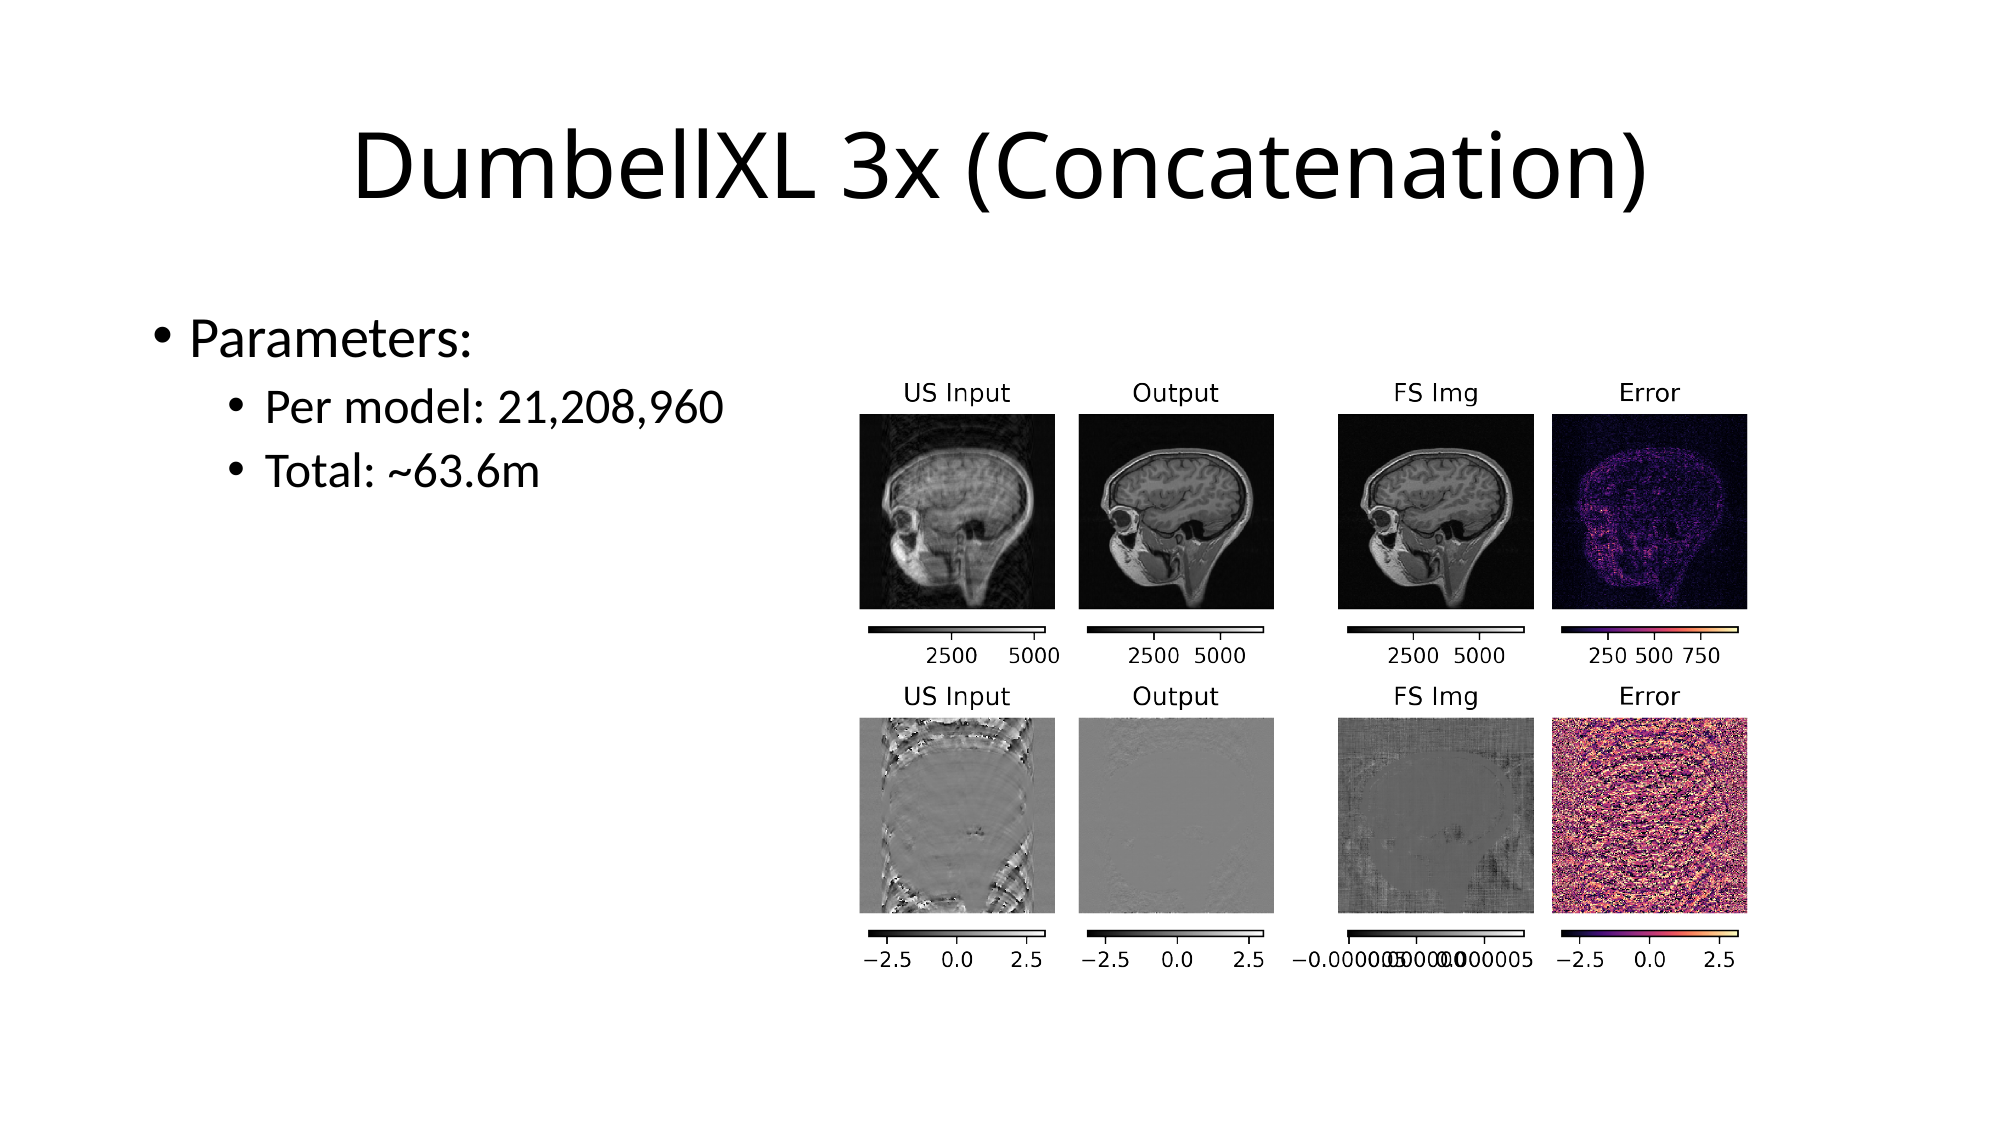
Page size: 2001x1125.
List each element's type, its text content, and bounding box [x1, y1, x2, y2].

list Parameters: Per model: 21,208,960 Total: ~63.6m [137, 299, 1863, 1014]
title DumbellXL 3x (Concatenation) [137, 59, 1863, 278]
picture [843, 367, 1762, 986]
